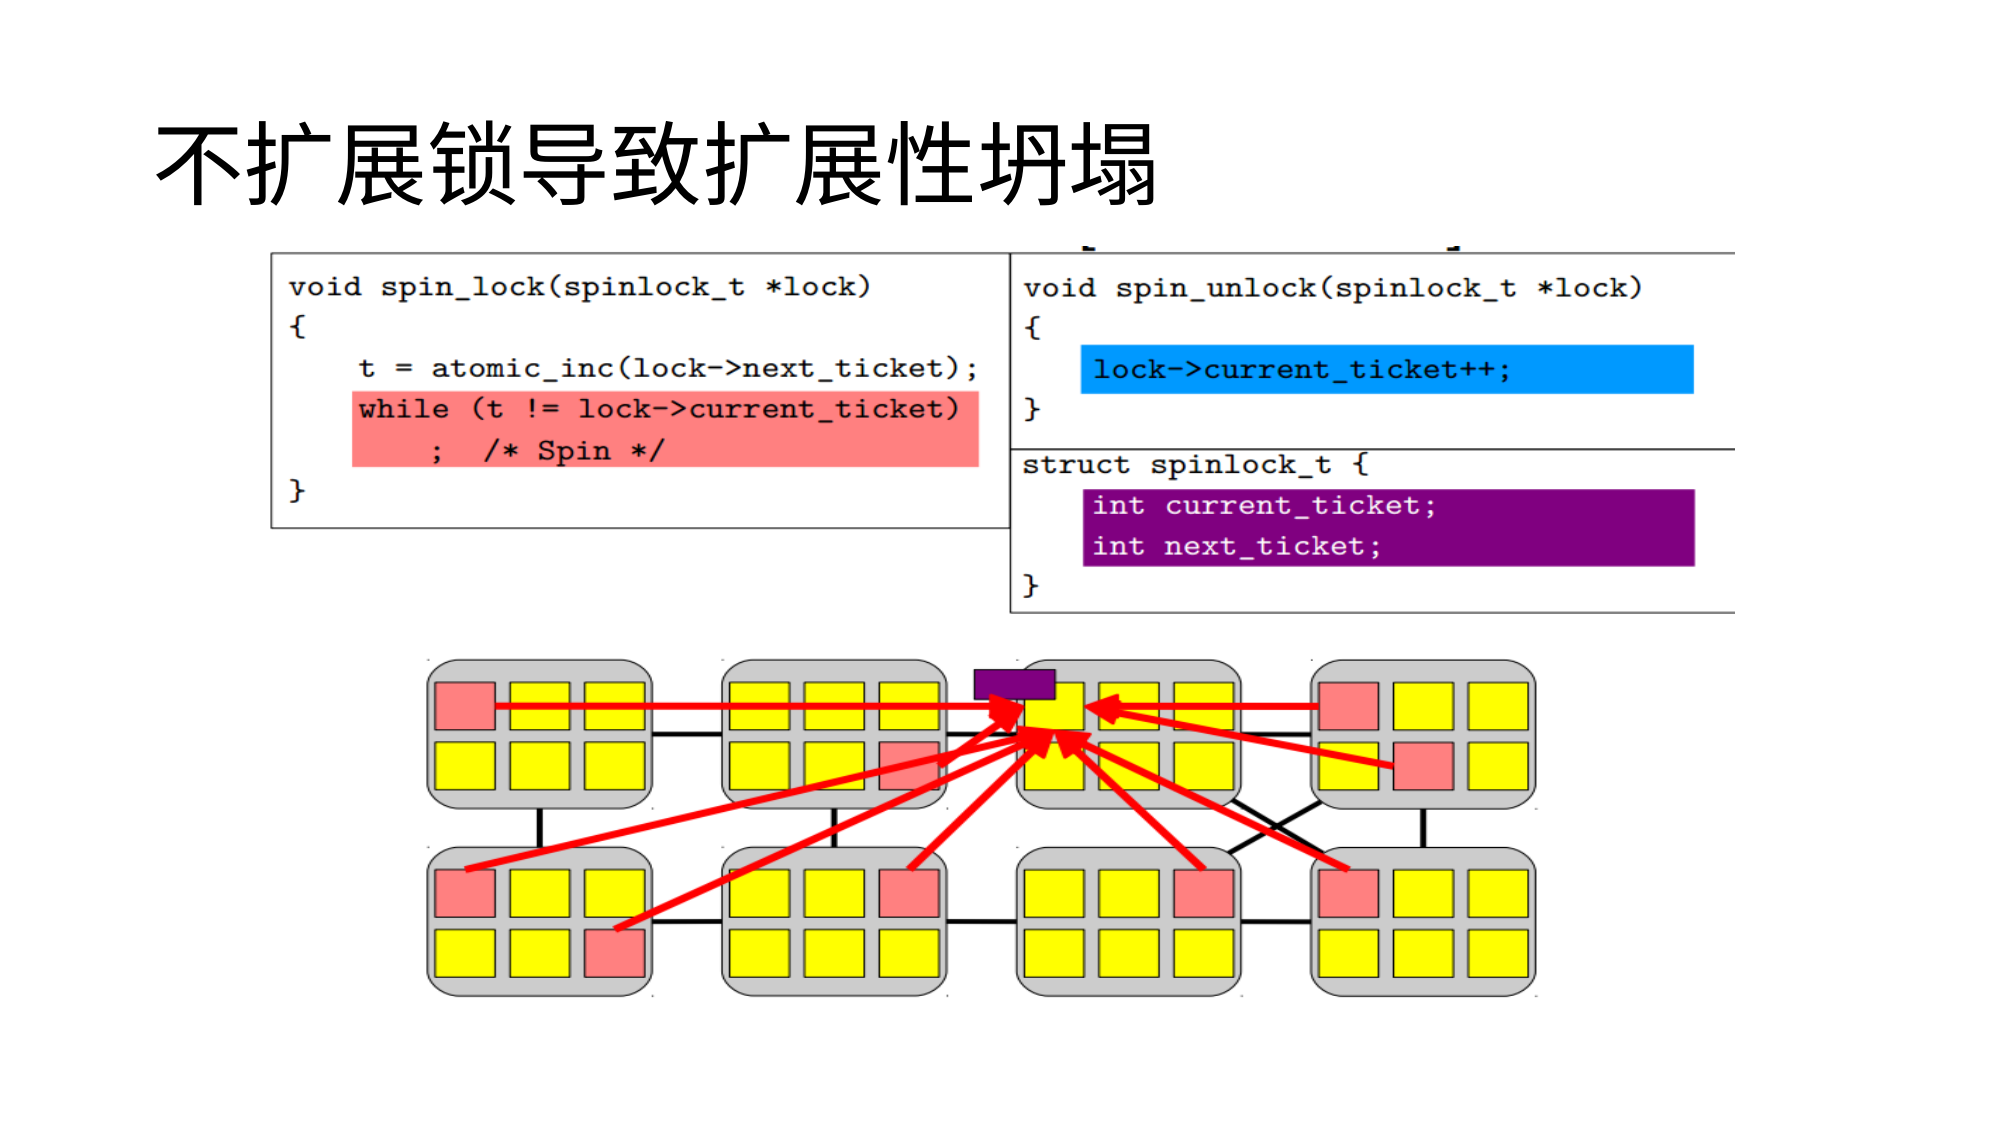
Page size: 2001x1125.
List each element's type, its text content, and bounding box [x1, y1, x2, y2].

picture [265, 246, 1735, 1014]
text_box 不扩展锁导致扩展性坍塌 [137, 59, 1863, 278]
